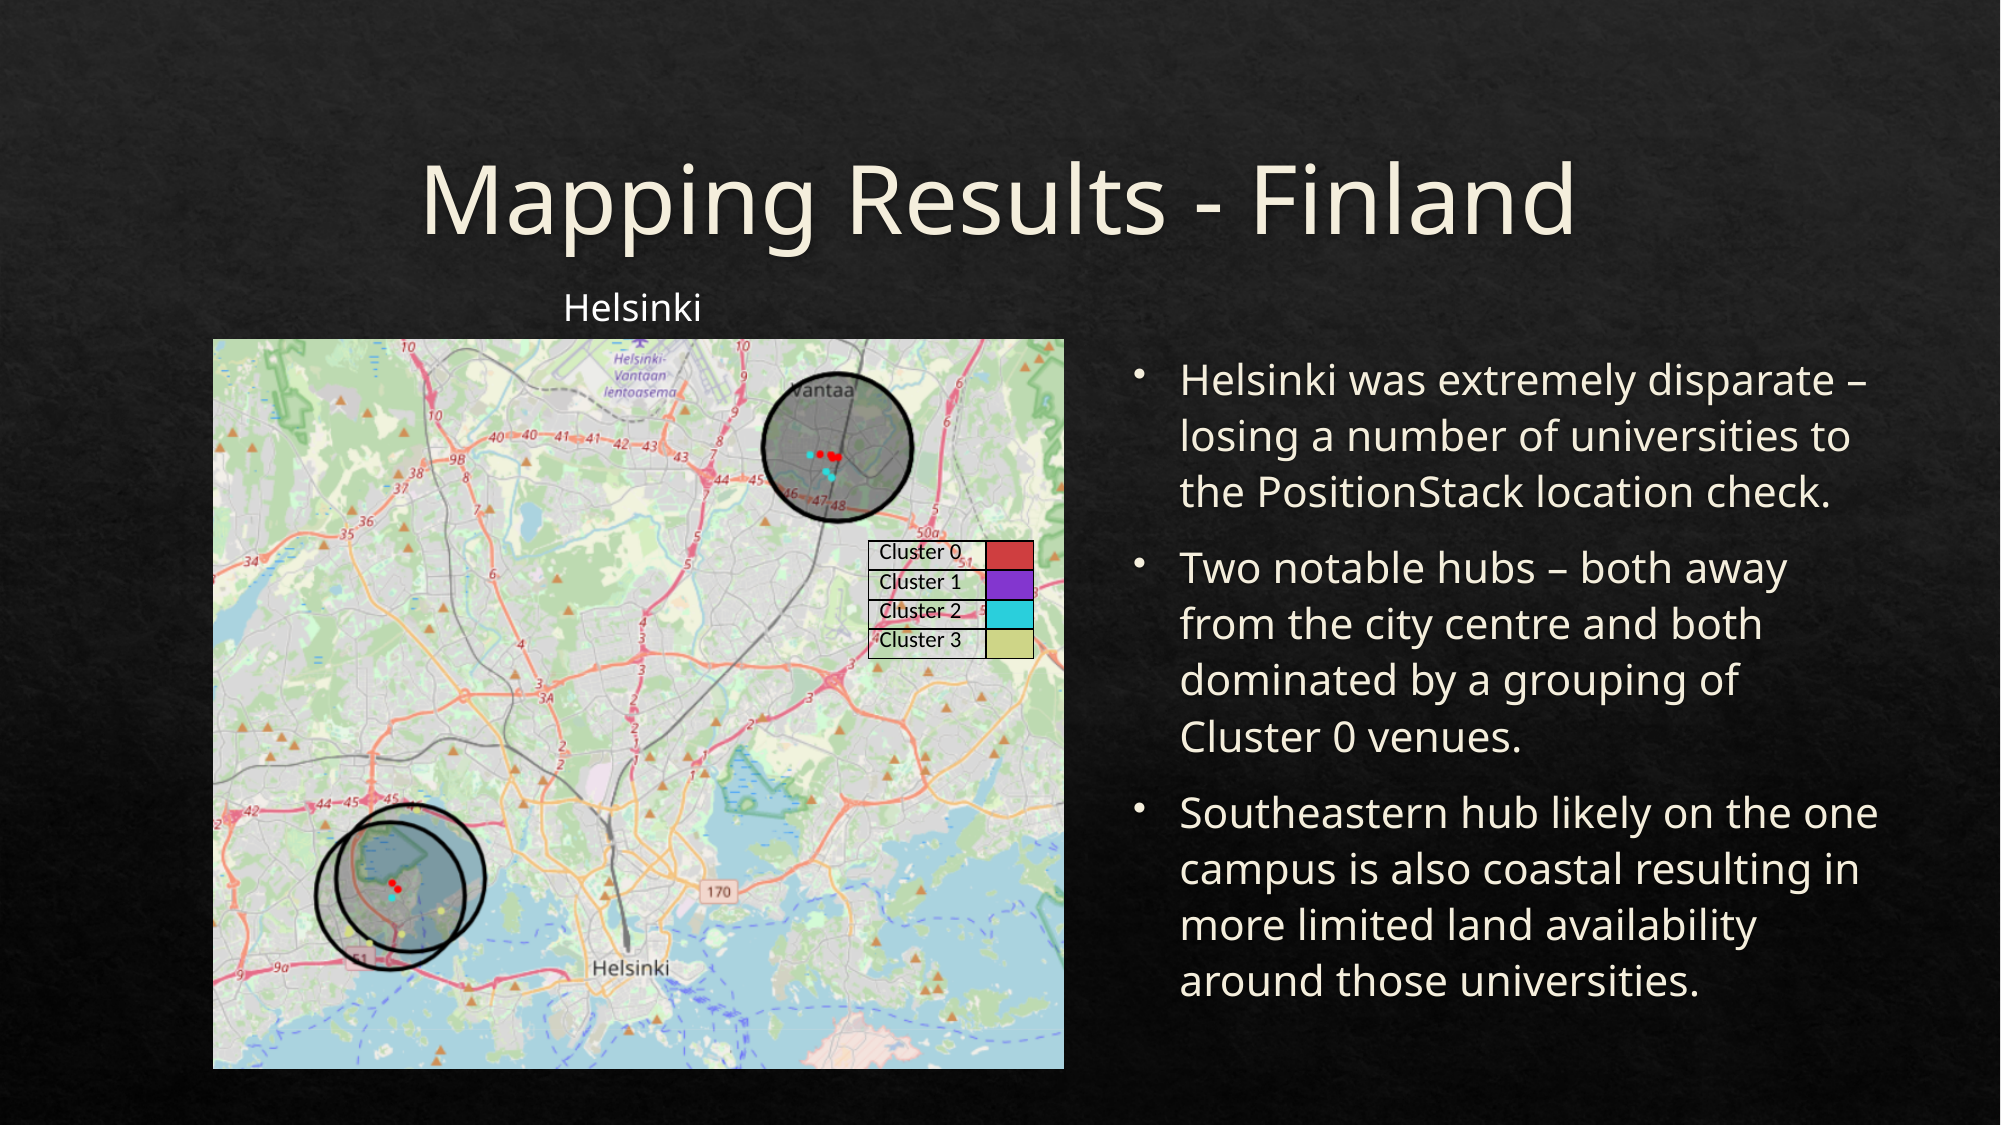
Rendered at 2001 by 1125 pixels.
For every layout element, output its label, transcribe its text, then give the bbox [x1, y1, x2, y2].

text_box Helsinki was extremely disparate – losing a number of universities to the PositionStack location check. Two notable hubs – both away from the city centre and both dominated by a grouping of Cluster 0 venues. Southeastern hub likely on the one campus is also coastal resulting in more limited land availability around those universities. [1114, 339, 1896, 1067]
picture [212, 339, 1064, 1069]
text_box Helsinki [324, 276, 941, 335]
title Mapping Results - Finland [149, 99, 1849, 307]
